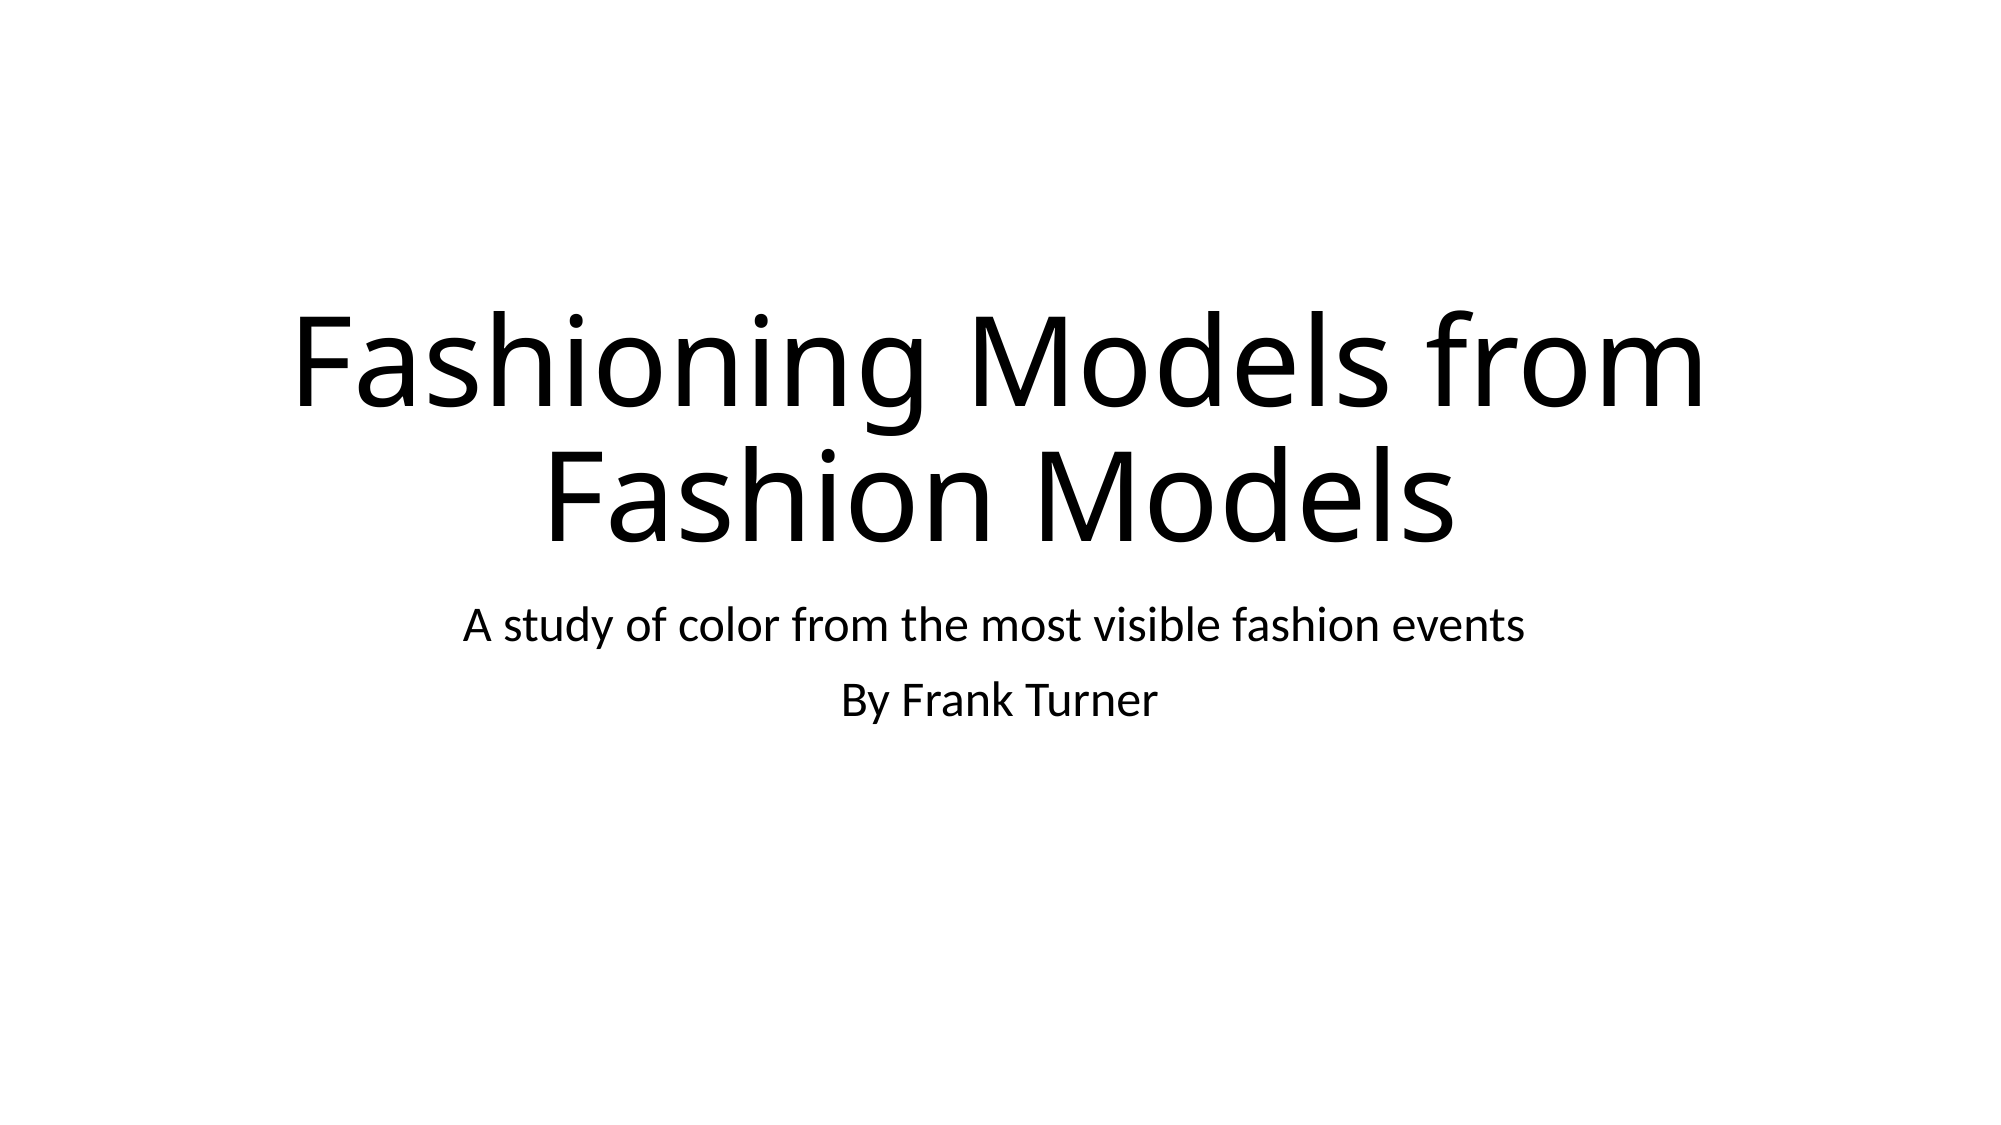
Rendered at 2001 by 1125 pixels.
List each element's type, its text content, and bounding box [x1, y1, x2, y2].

subtitle A study of color from the most visible fashion events By Frank Turner [249, 590, 1750, 863]
title Fashioning Models from Fashion Models [249, 184, 1750, 576]
